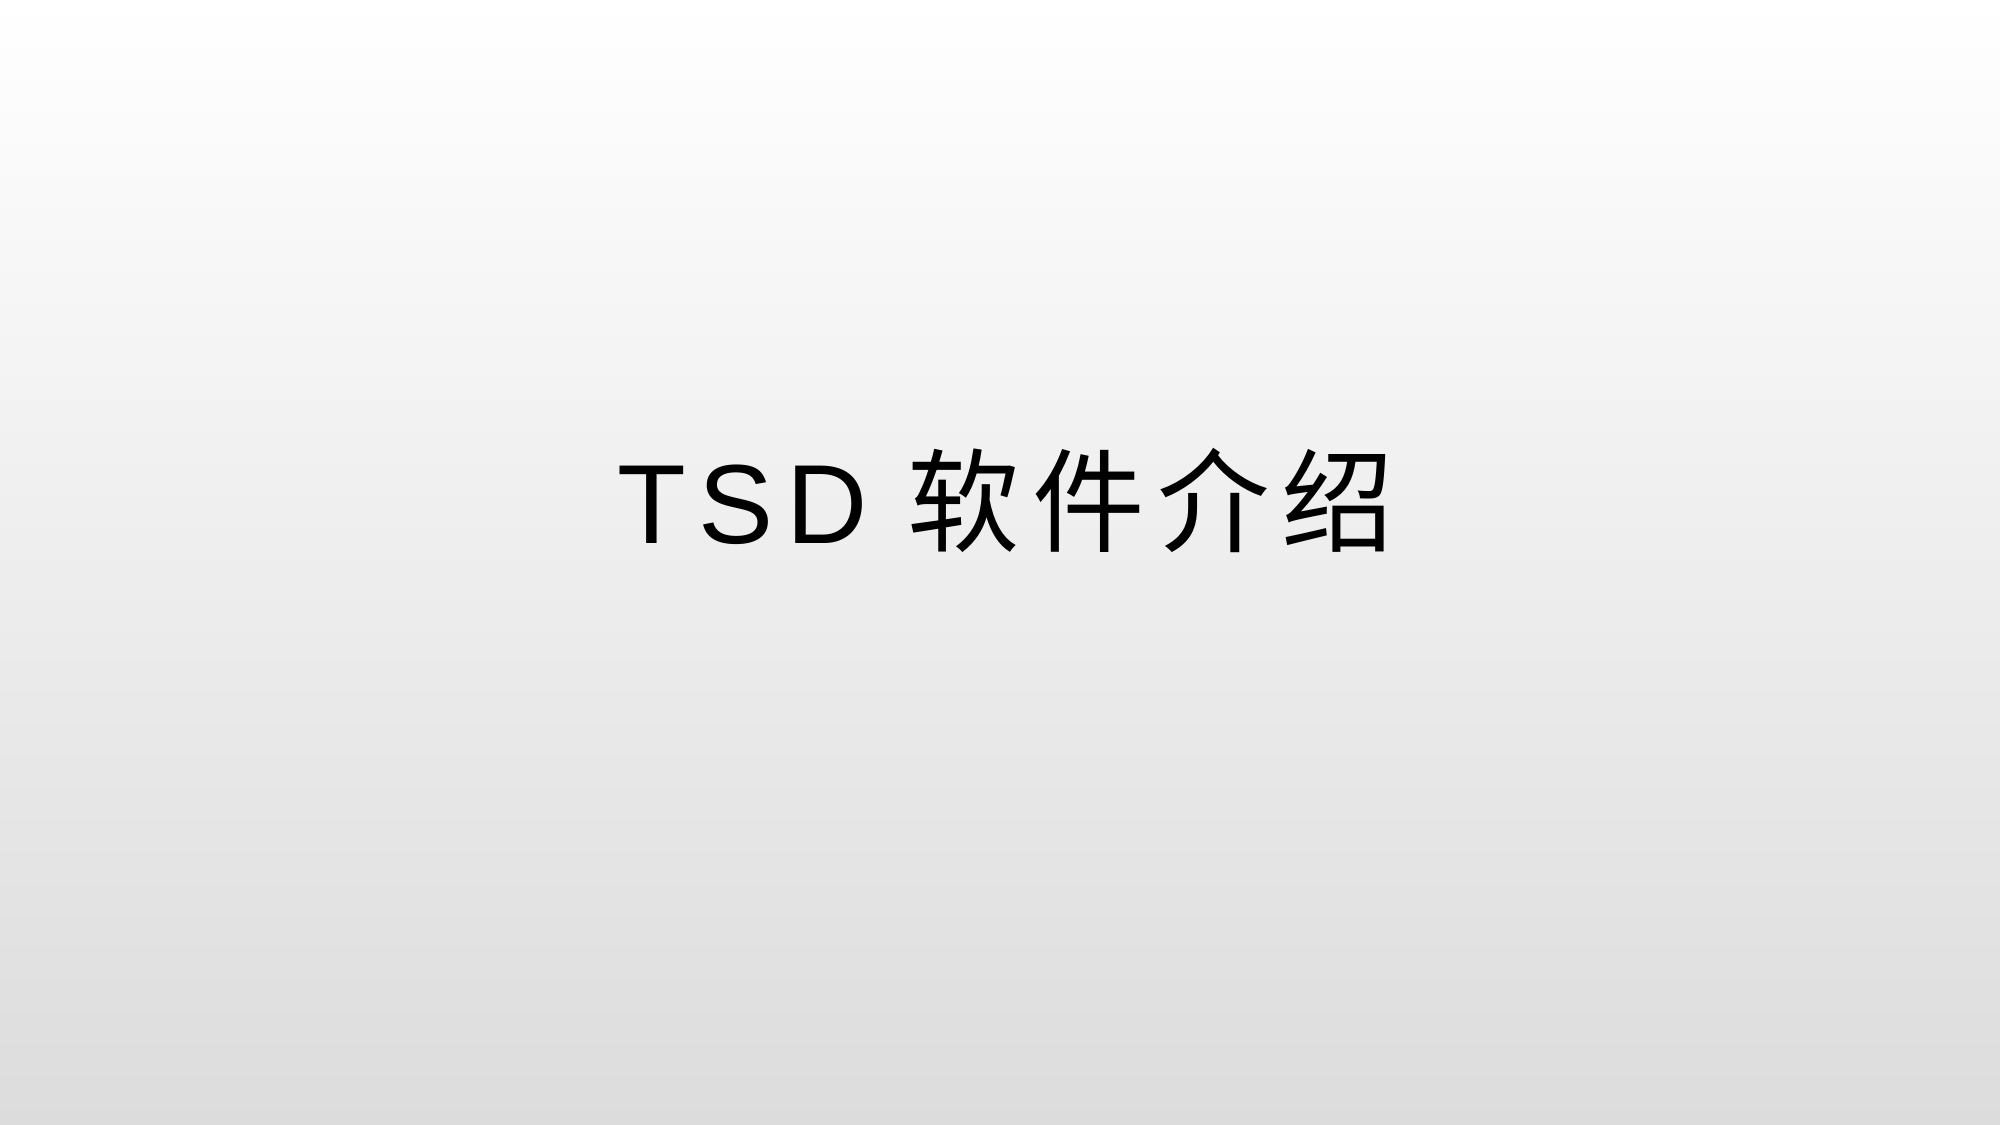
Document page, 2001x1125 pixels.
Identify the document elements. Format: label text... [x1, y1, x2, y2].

title TSD软件介绍 [109, 424, 1891, 573]
